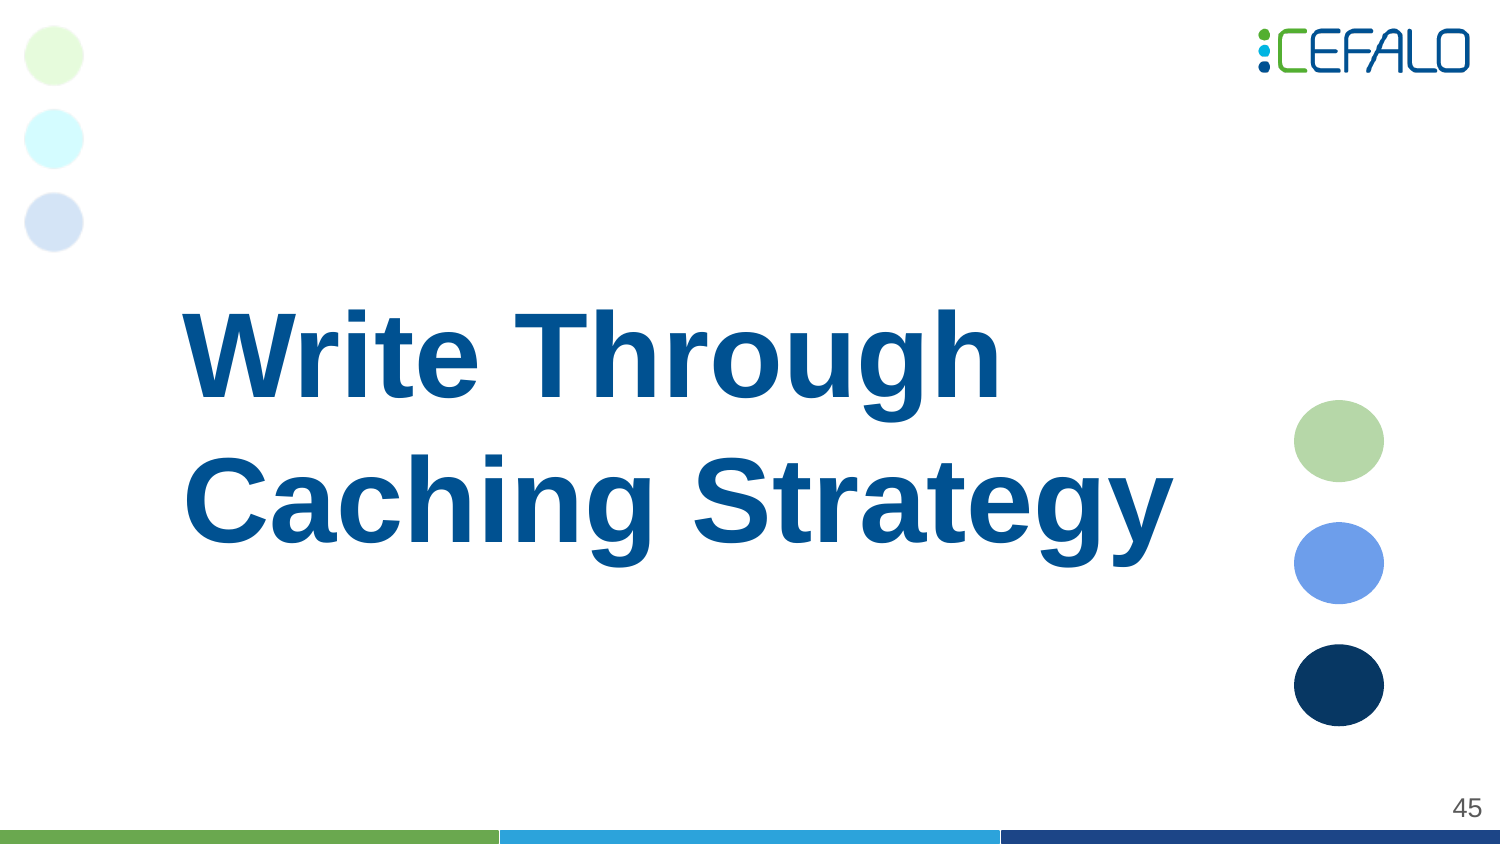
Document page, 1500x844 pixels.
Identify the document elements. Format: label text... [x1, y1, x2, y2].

text_box Write Through Caching Strategy [170, 86, 1266, 758]
picture [1258, 28, 1470, 73]
text_box [1294, 644, 1385, 727]
text_box [1294, 400, 1385, 483]
slide_number ‹#› [1403, 779, 1494, 844]
text_box [1294, 522, 1385, 605]
